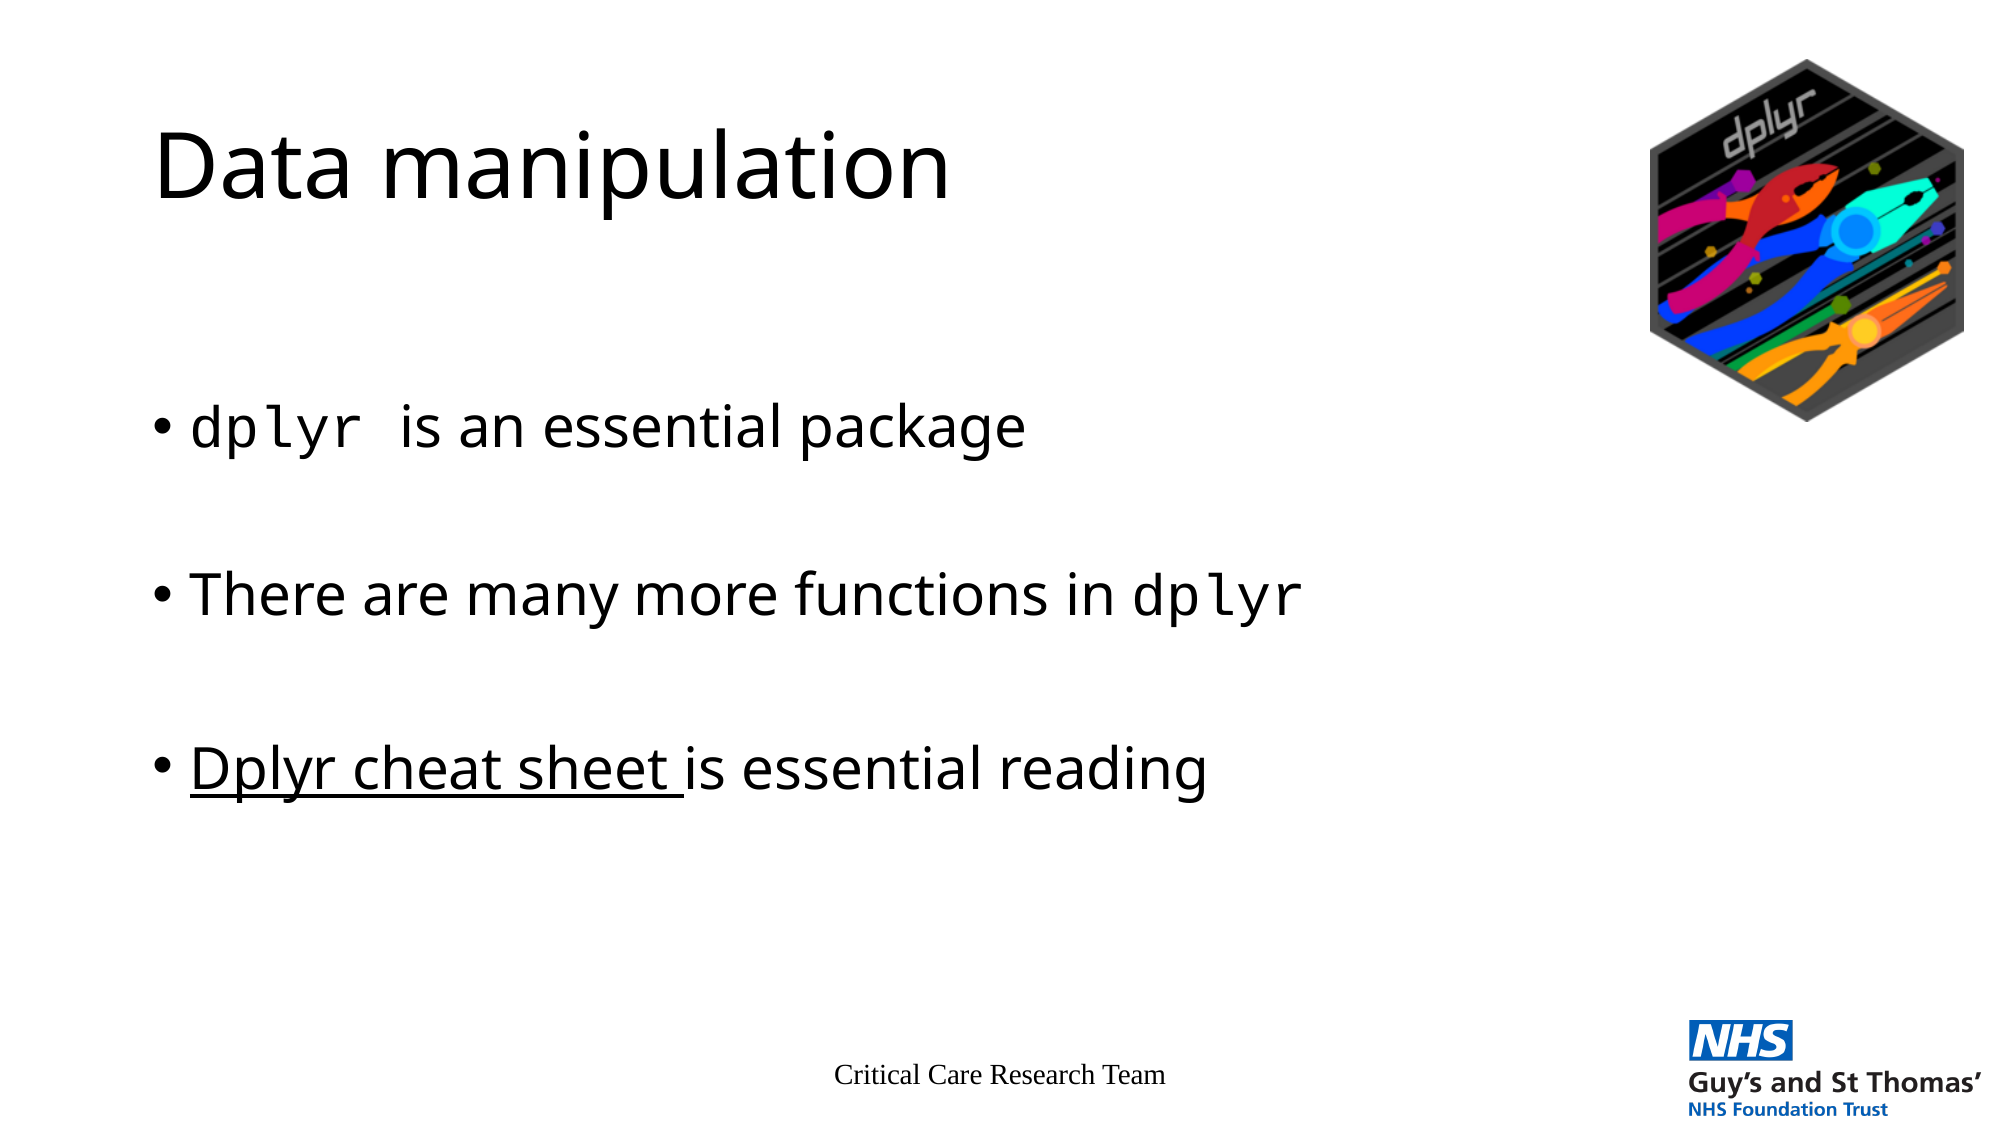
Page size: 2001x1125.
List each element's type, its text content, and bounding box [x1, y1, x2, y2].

title Data manipulation [137, 59, 1649, 278]
picture [1688, 1019, 1982, 1116]
list dplyr is an essential package There are many more functions in dplyr Dplyr cheat sheet is essential reading [137, 299, 1707, 1014]
footer Critical Care Research Team [662, 1042, 1338, 1103]
picture [1649, 59, 1965, 423]
